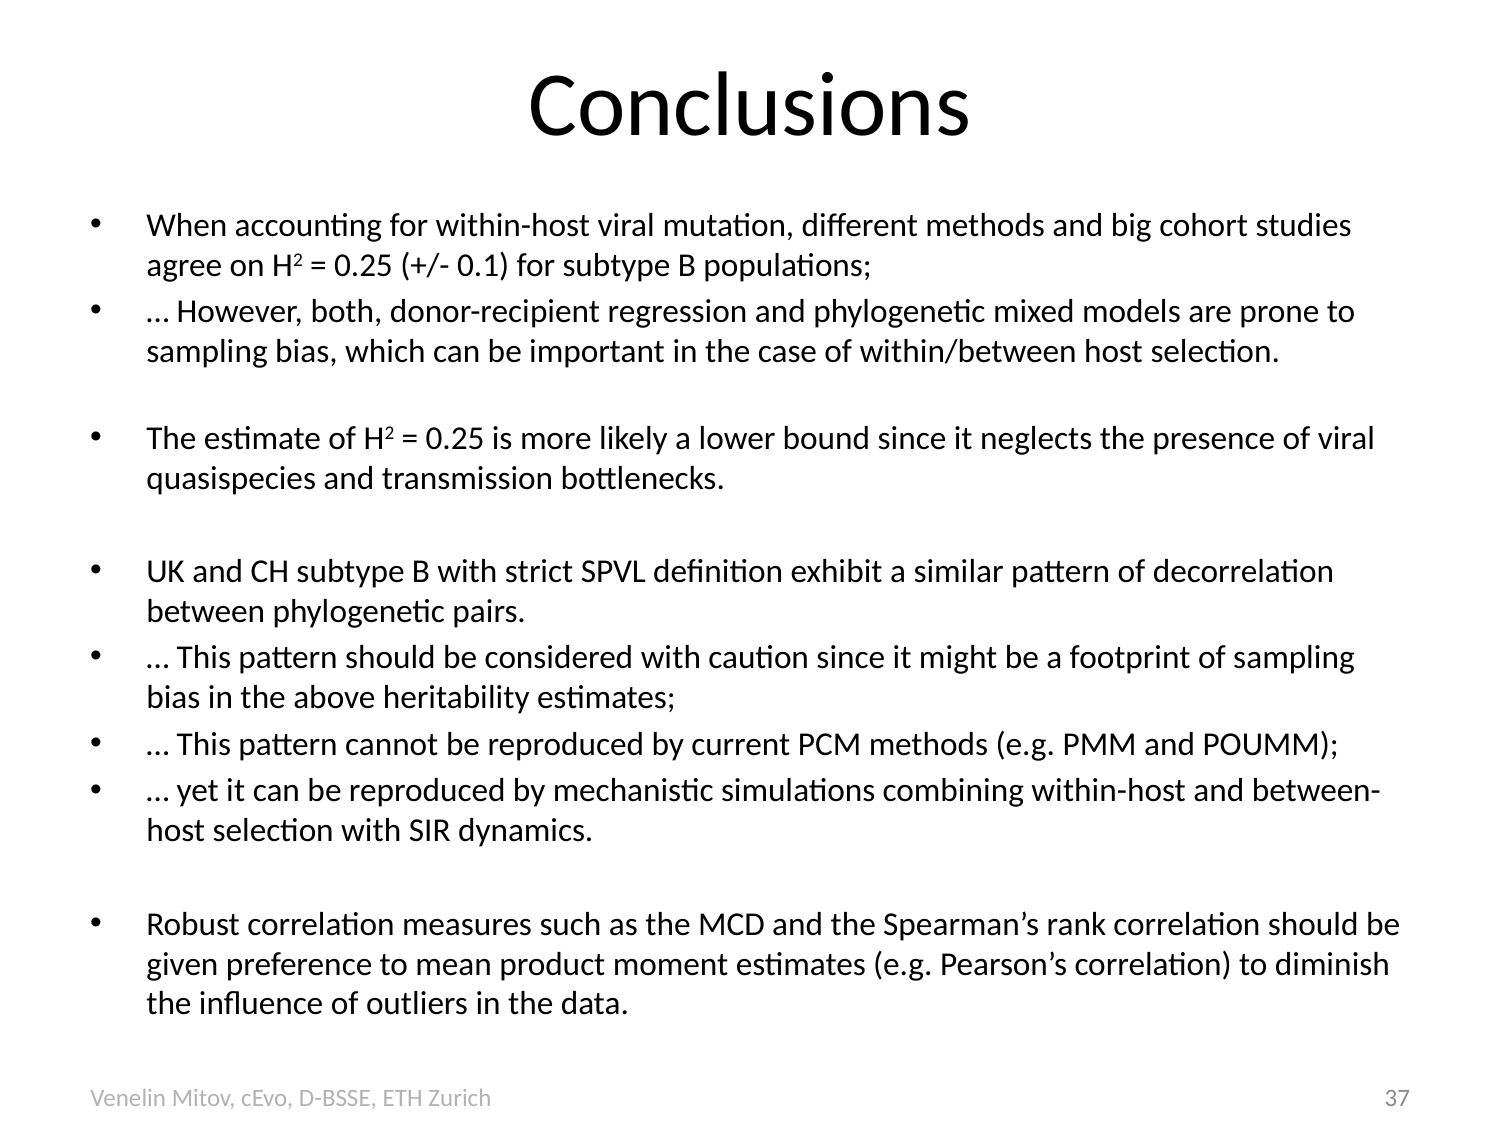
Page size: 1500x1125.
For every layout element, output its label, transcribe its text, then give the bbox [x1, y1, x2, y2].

list When accounting for within-host viral mutation, different methods and big cohort studies agree on H2 = 0.25 (+/- 0.1) for subtype B populations; … However, both, donor-recipient regression and phylogenetic mixed models are prone to sampling bias, which can be important in the case of within/between host selection. The estimate of H2 = 0.25 is more likely a lower bound since it neglects the presence of viral quasispecies and transmission bottlenecks. UK and CH subtype B with strict SPVL definition exhibit a similar pattern of decorrelation between phylogenetic pairs. … This pattern should be considered with caution since it might be a footprint of sampling bias in the above heritability estimates; … This pattern cannot be reproduced by current PCM methods (e.g. PMM and POUMM); … yet it can be reproduced by mechanistic simulations combining within-host and between-host selection with SIR dynamics. Robust correlation measures such as the MCD and the Spearman’s rank correlation should be given preference to mean product moment estimates (e.g. Pearson’s correlation) to diminish the influence of outliers in the data. [75, 195, 1425, 1067]
slide_number Venelin Mitov, cEvo, D-BSSE, ETH Zurich [75, 1066, 635, 1125]
slide_number 37 [1345, 1066, 1425, 1125]
title Conclusions [75, 4, 1425, 193]
